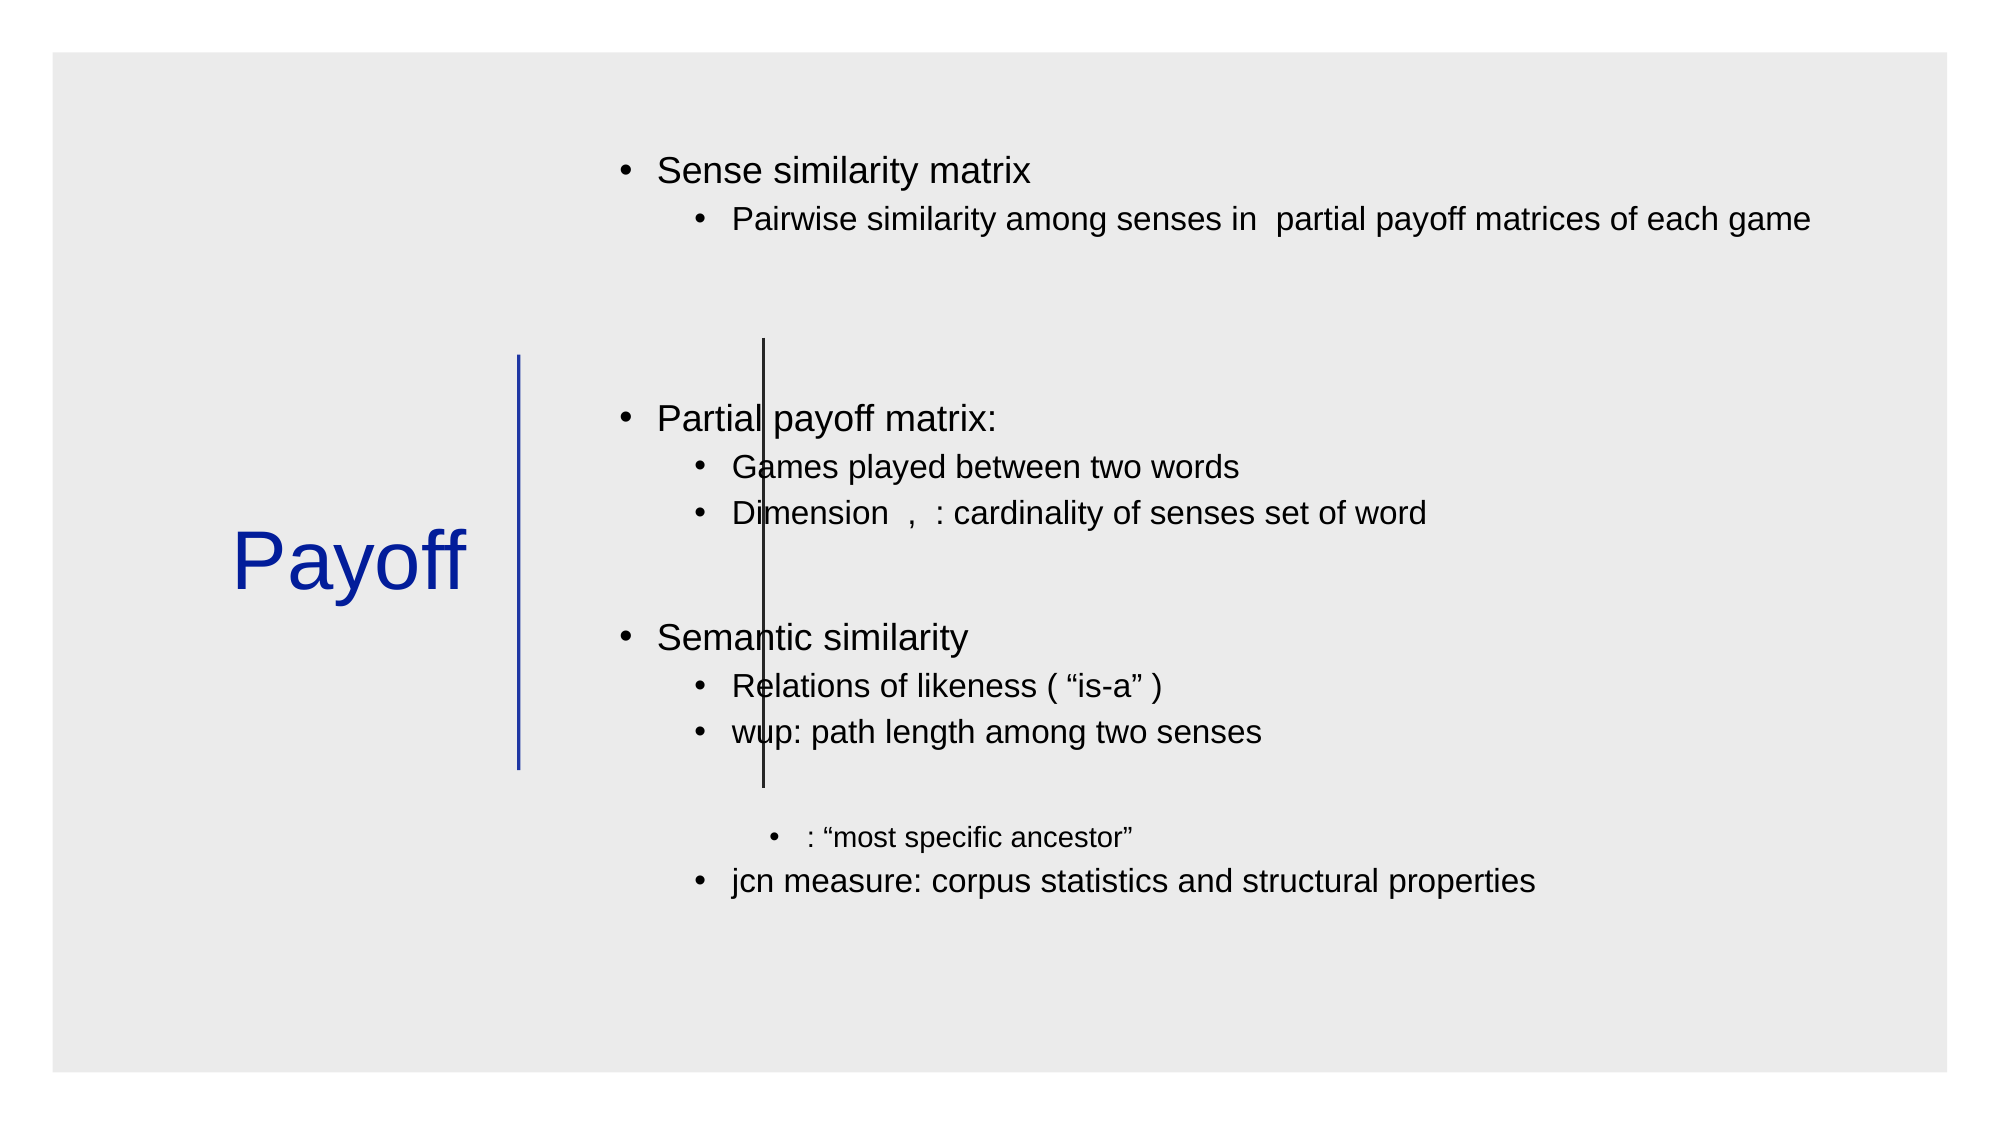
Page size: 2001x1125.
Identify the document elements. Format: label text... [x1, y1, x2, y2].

text_box [52, 51, 1948, 1073]
text_box Payoff [0, 487, 482, 638]
